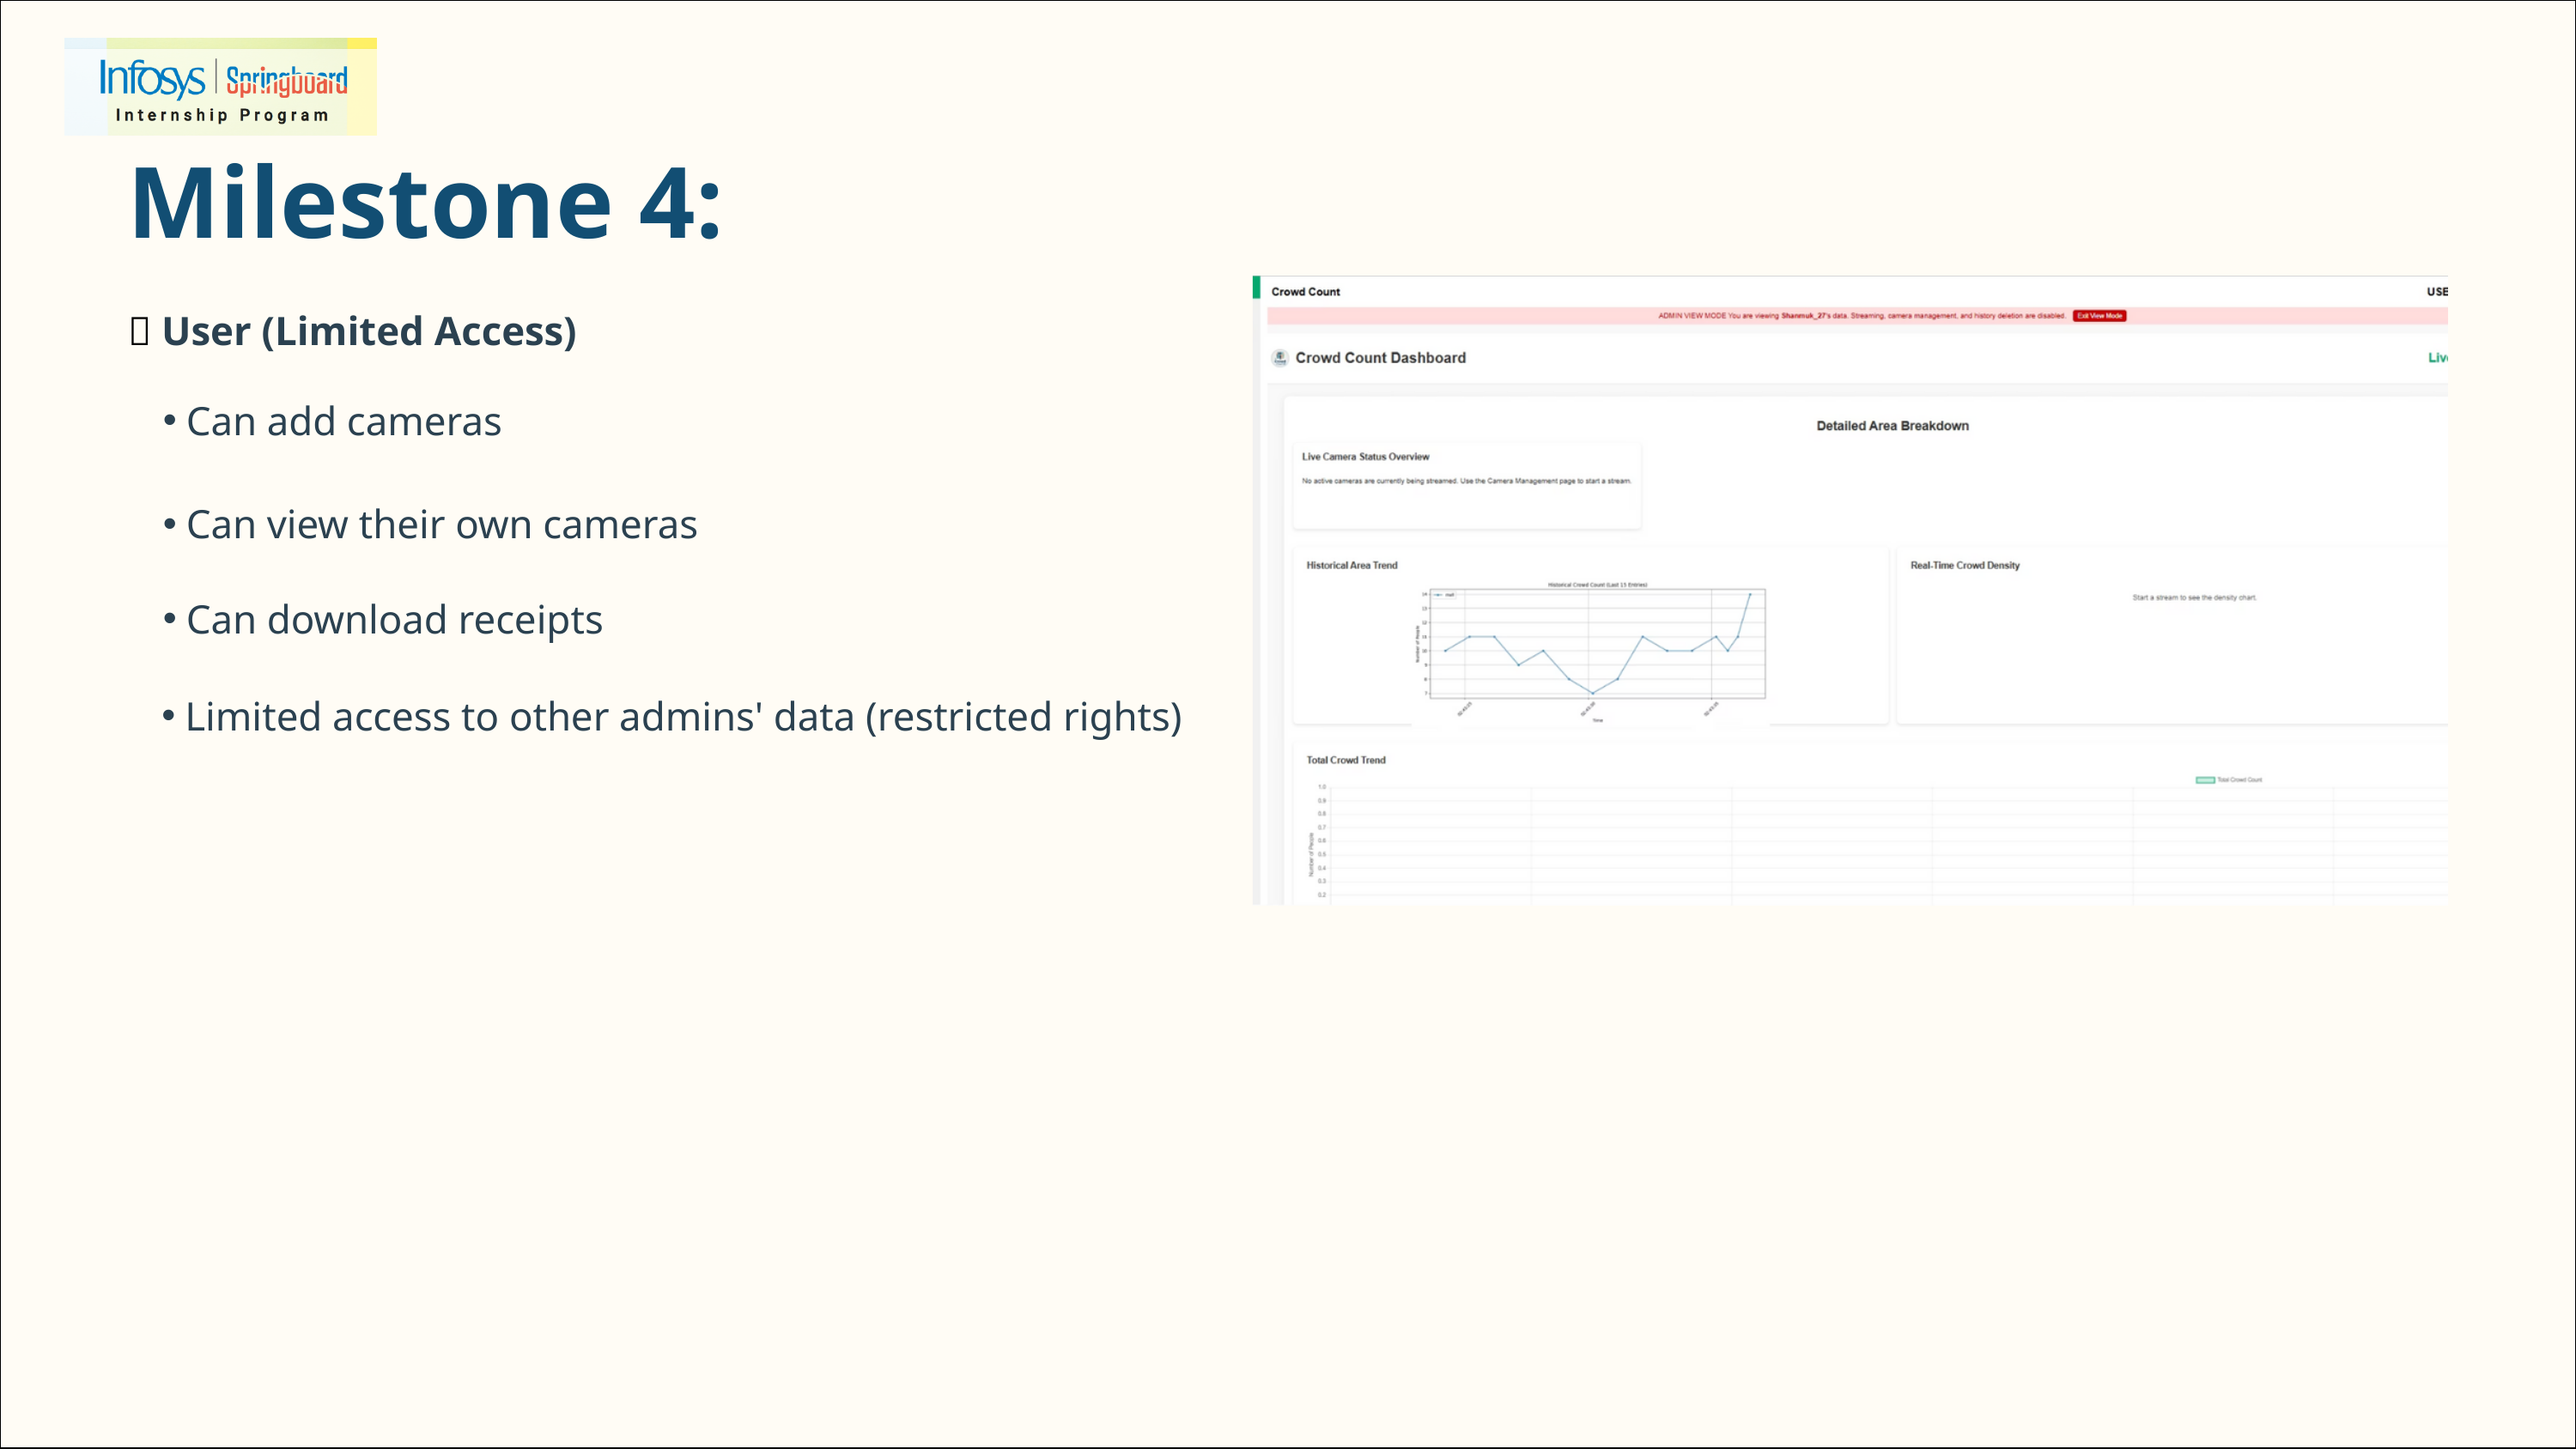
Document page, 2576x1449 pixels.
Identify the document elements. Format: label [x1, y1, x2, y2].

text_box [0, 0, 2576, 1449]
picture [64, 38, 378, 136]
text_box [1252, 275, 2449, 906]
